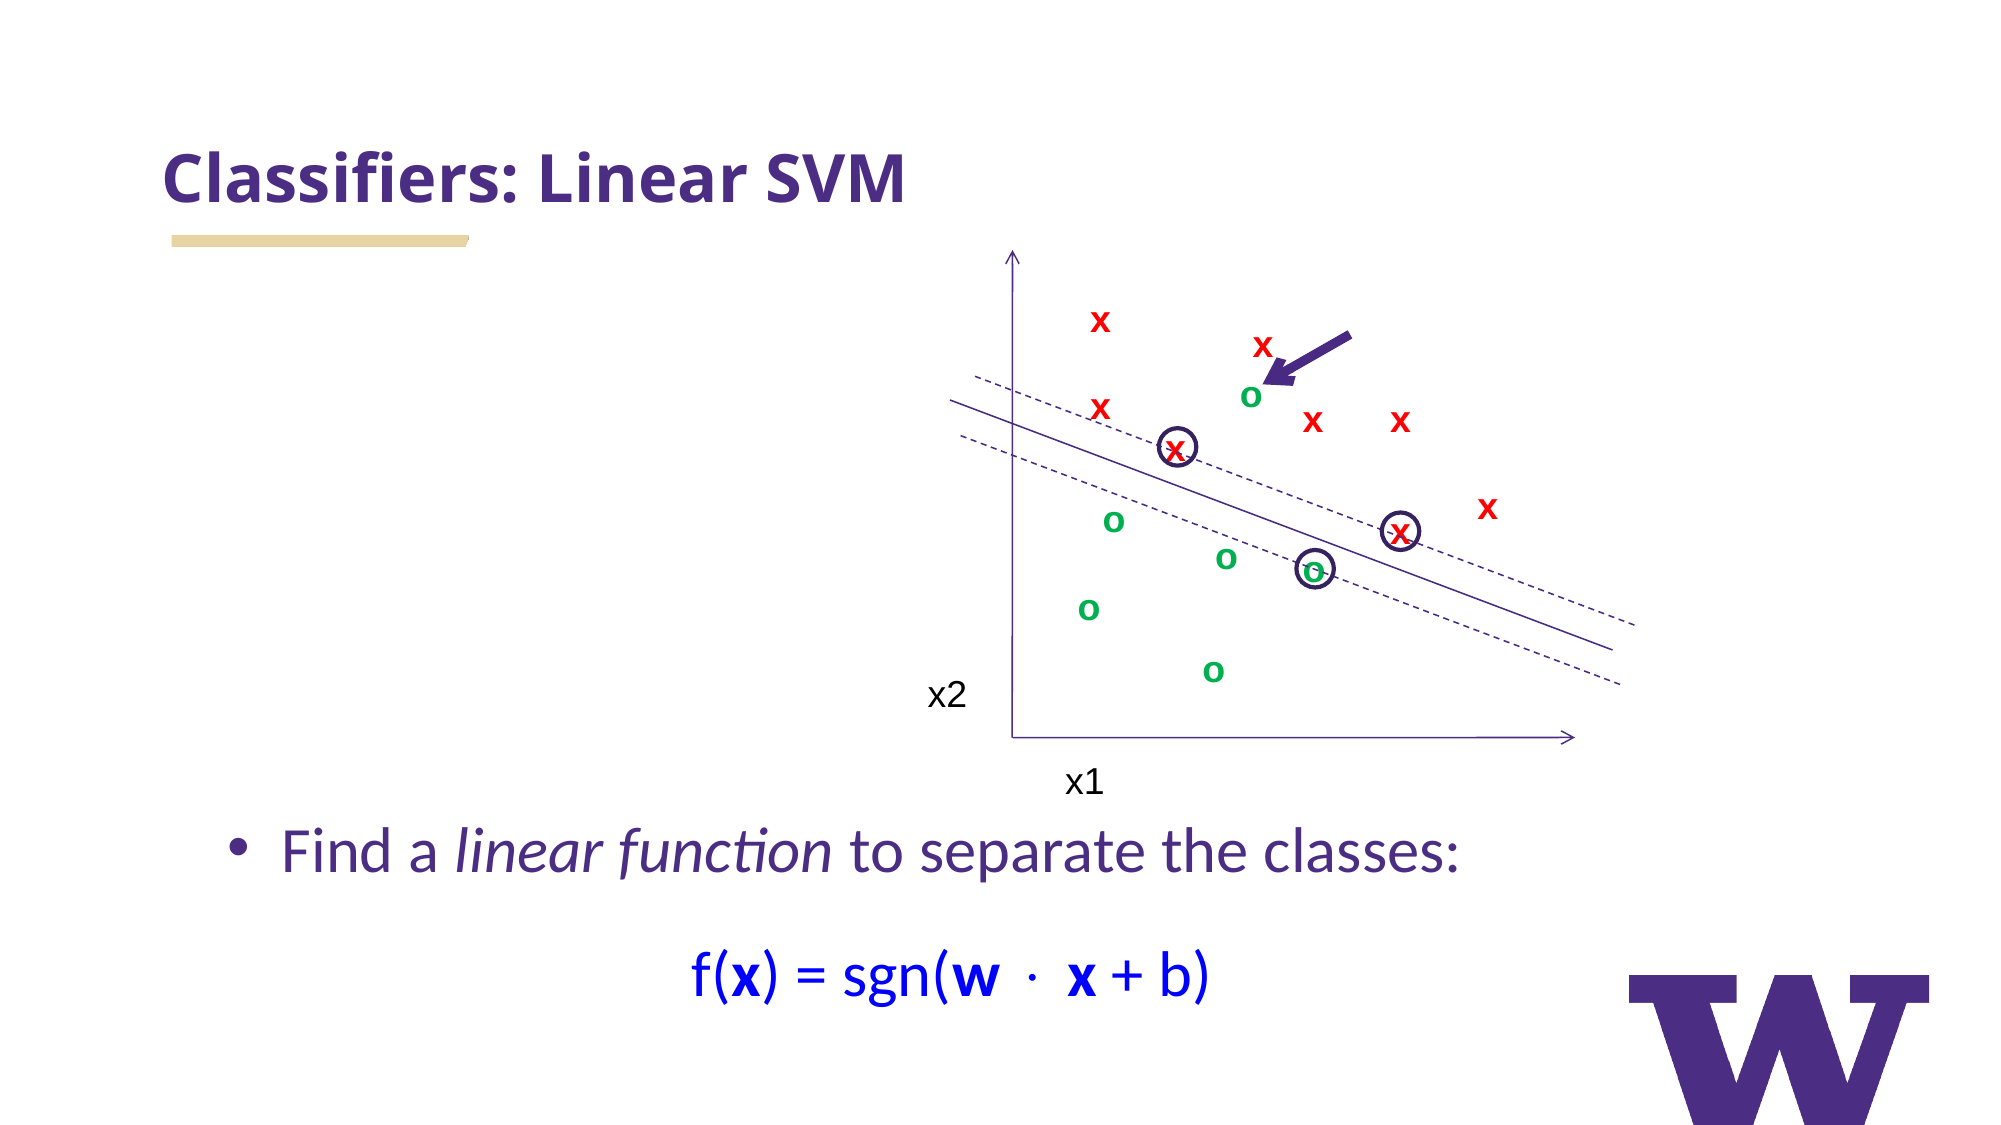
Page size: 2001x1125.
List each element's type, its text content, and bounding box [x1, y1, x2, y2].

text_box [974, 376, 1638, 627]
picture [1629, 975, 1930, 1125]
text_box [960, 435, 1624, 686]
title Classifiers: Linear SVM [146, 60, 1937, 224]
text_box Find a linear function to separate the classes: f(x) = sgn(w  x + b) [212, 799, 1638, 1018]
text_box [912, 249, 1576, 811]
picture [171, 235, 469, 247]
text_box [1262, 334, 1351, 385]
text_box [949, 399, 969, 651]
